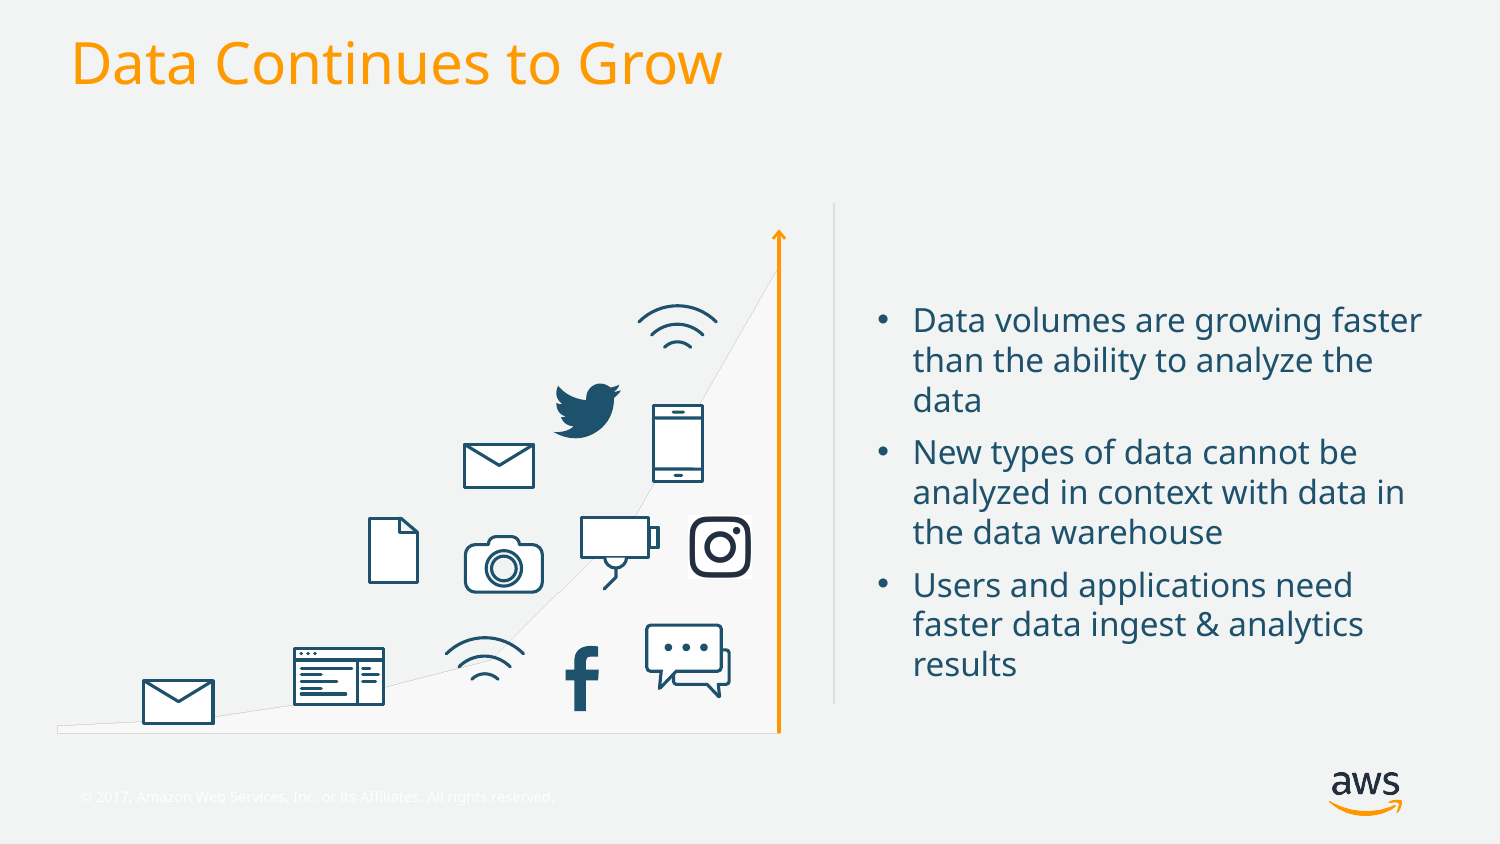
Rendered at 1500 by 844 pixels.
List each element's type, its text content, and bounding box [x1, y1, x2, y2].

title Data Continues to Grow [55, 18, 1402, 109]
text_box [369, 517, 418, 583]
text_box Data volumes are growing faster than the ability to analyze the data New types of data cannot be analyzed in context with data in the data warehouse Users and applications need faster data ingest & analytics results [862, 291, 1461, 691]
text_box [653, 405, 703, 482]
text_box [581, 517, 659, 590]
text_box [464, 444, 534, 488]
picture [1329, 772, 1402, 816]
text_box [446, 632, 524, 680]
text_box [638, 300, 717, 348]
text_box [143, 680, 214, 725]
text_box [646, 624, 730, 698]
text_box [294, 647, 384, 705]
picture [688, 515, 753, 580]
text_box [465, 536, 543, 593]
chart [0, 173, 806, 800]
